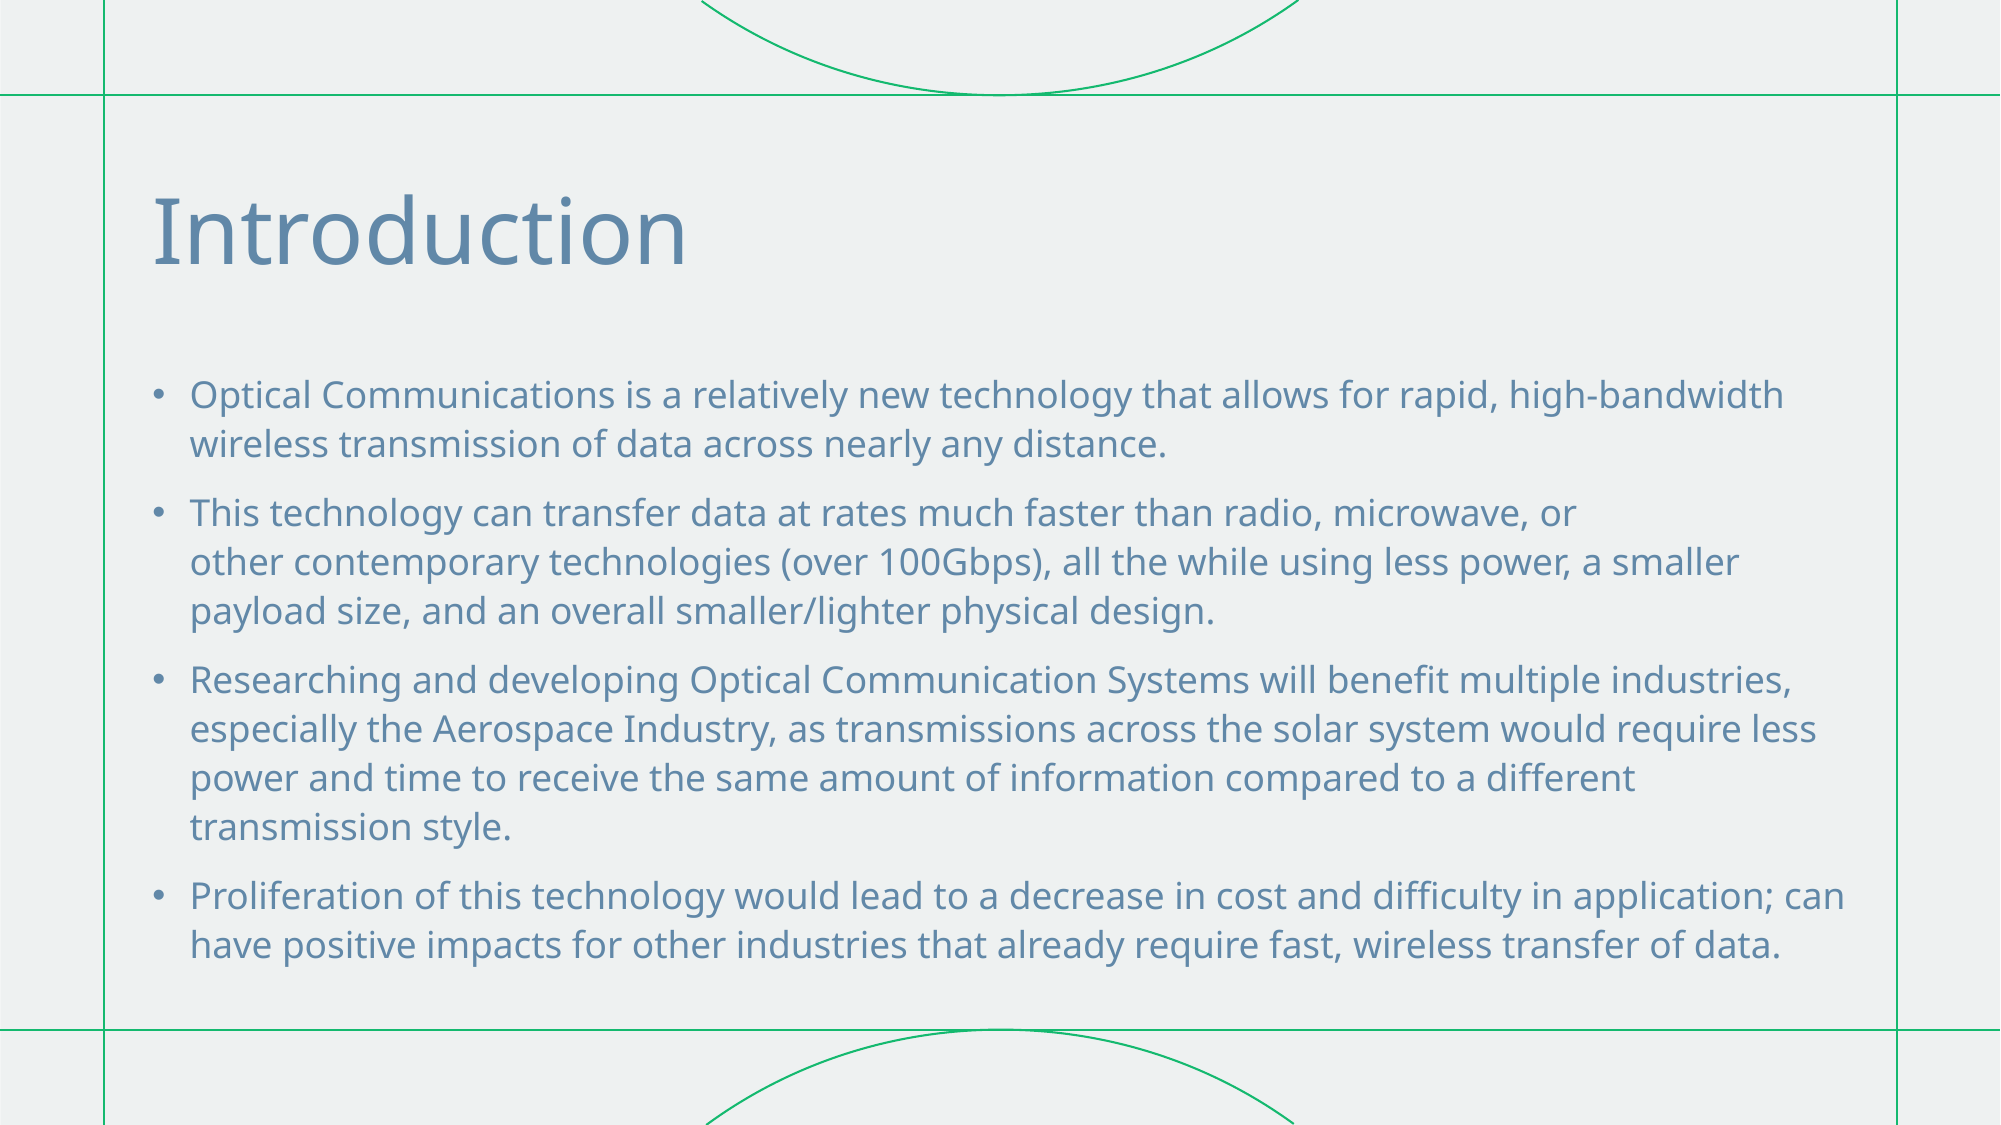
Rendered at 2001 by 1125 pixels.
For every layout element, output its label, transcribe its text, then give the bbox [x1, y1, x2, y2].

list Optical Communications is a relatively new technology that allows for rapid, high-bandwidth wireless transmission of data across nearly any distance. This technology can transfer data at rates much faster than radio, microwave, or other contemporary technologies (over 100Gbps), all the while using less power, a smaller payload size, and an overall smaller/lighter physical design. Researching and developing Optical Communication Systems will benefit multiple industries, especially the Aerospace Industry, as transmissions across the solar system would require less power and time to receive the same amount of information compared to a different transmission style. Proliferation of this technology would lead to a decrease in cost and difficulty in application; can have positive impacts for other industries that already require fast, wireless transfer of data. [137, 359, 1863, 987]
title Introduction [137, 119, 1863, 337]
